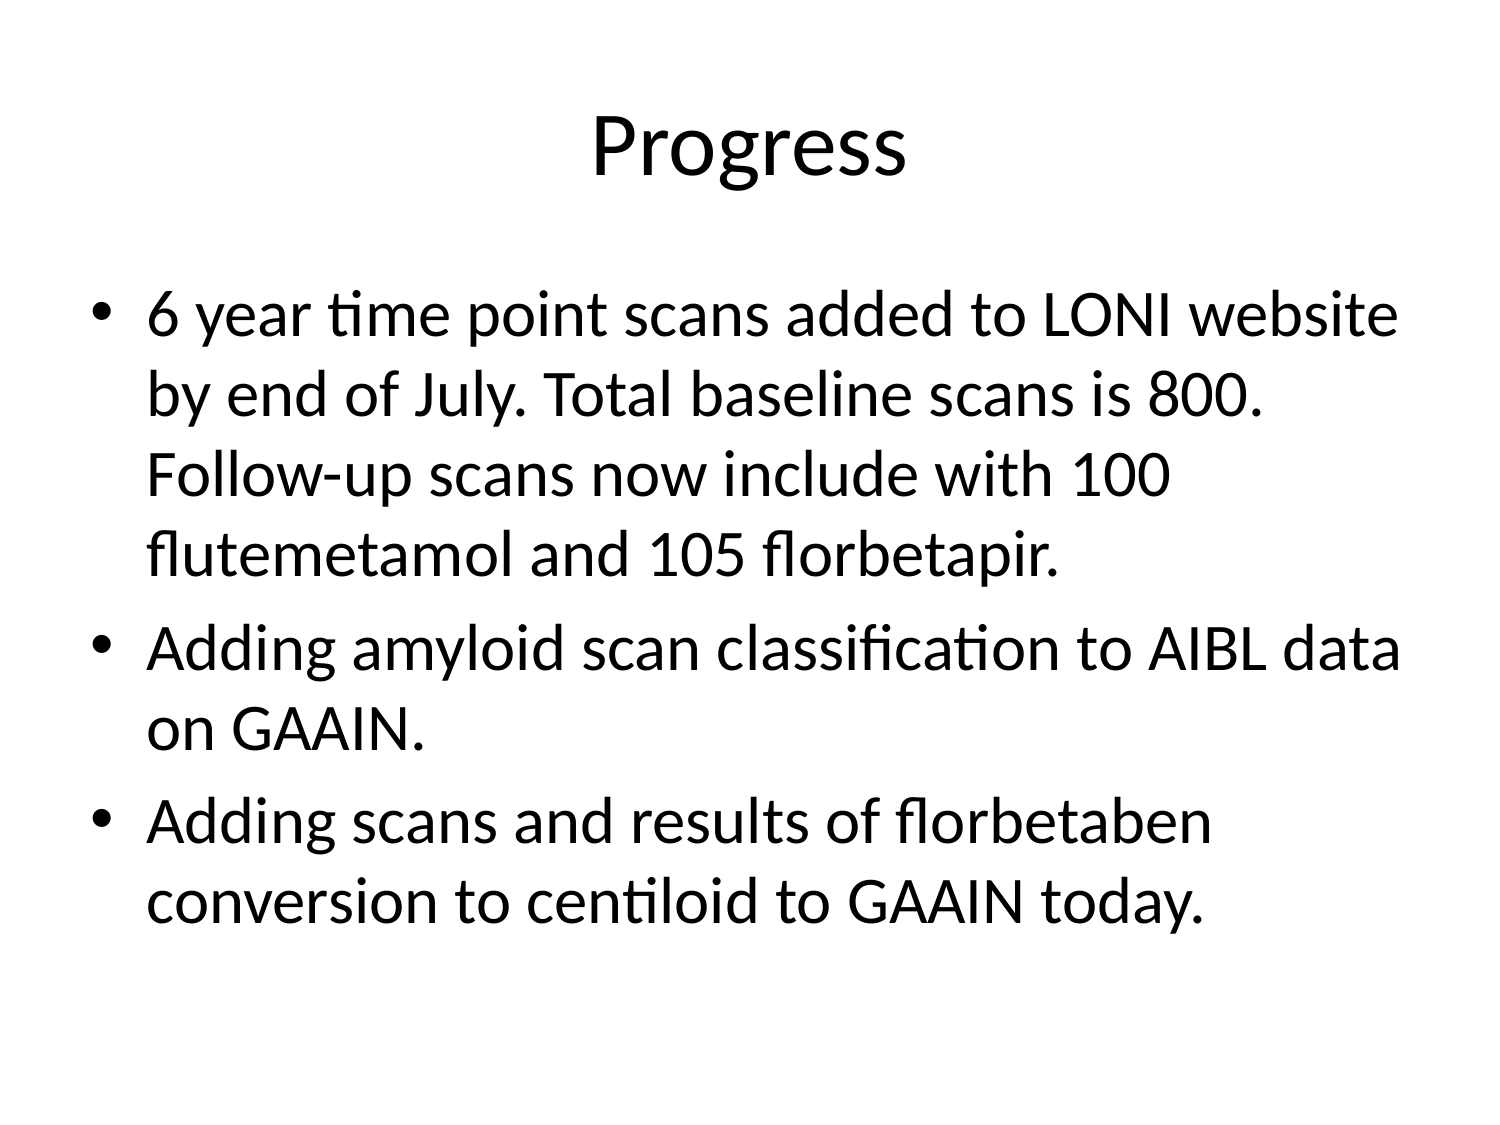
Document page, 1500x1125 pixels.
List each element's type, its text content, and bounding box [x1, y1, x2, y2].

title Progress [75, 45, 1425, 233]
list 6 year time point scans added to LONI website by end of July. Total baseline scans is 800. Follow-up scans now include with 100 flutemetamol and 105 florbetapir. Adding amyloid scan classification to AIBL data on GAAIN. Adding scans and results of florbetaben conversion to centiloid to GAAIN today. [75, 262, 1425, 1005]
